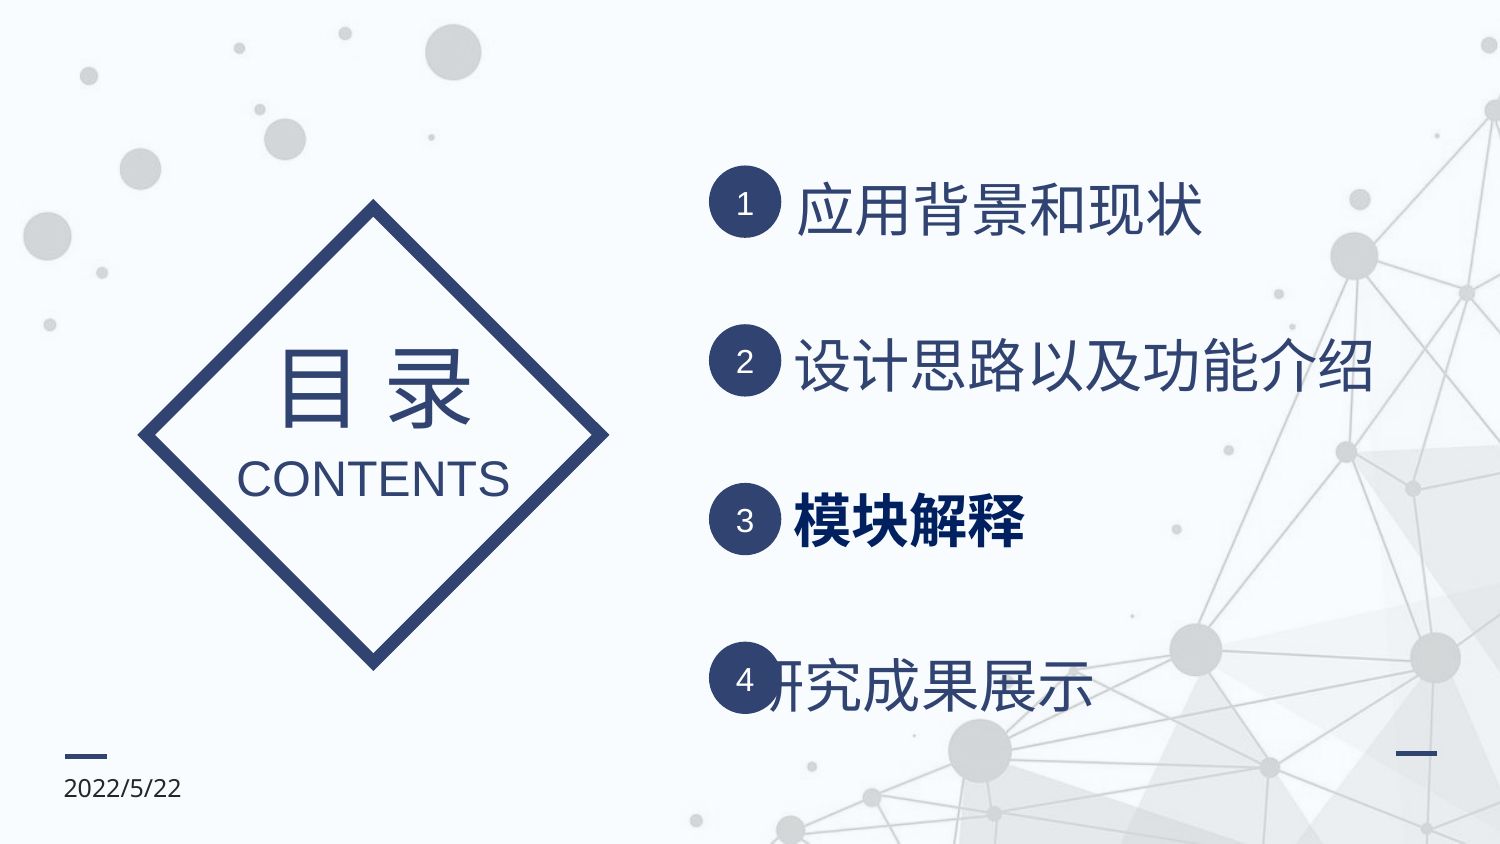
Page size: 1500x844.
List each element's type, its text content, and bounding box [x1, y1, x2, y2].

text_box 2 [707, 323, 778, 398]
text_box 研究成果展示 [731, 641, 1111, 727]
text_box 4 [707, 640, 783, 716]
text_box [144, 206, 602, 512]
text_box CONTENTS [221, 439, 526, 514]
text_box 2022/5/22 [48, 765, 197, 811]
text_box 模块解释 [778, 476, 1042, 561]
text_box [223, 514, 523, 664]
text_box 应用背景和现状 [781, 165, 1220, 251]
text_box 设计思路以及功能介绍 [778, 321, 1391, 477]
text_box 1 [707, 164, 783, 239]
text_box 3 [707, 481, 778, 557]
